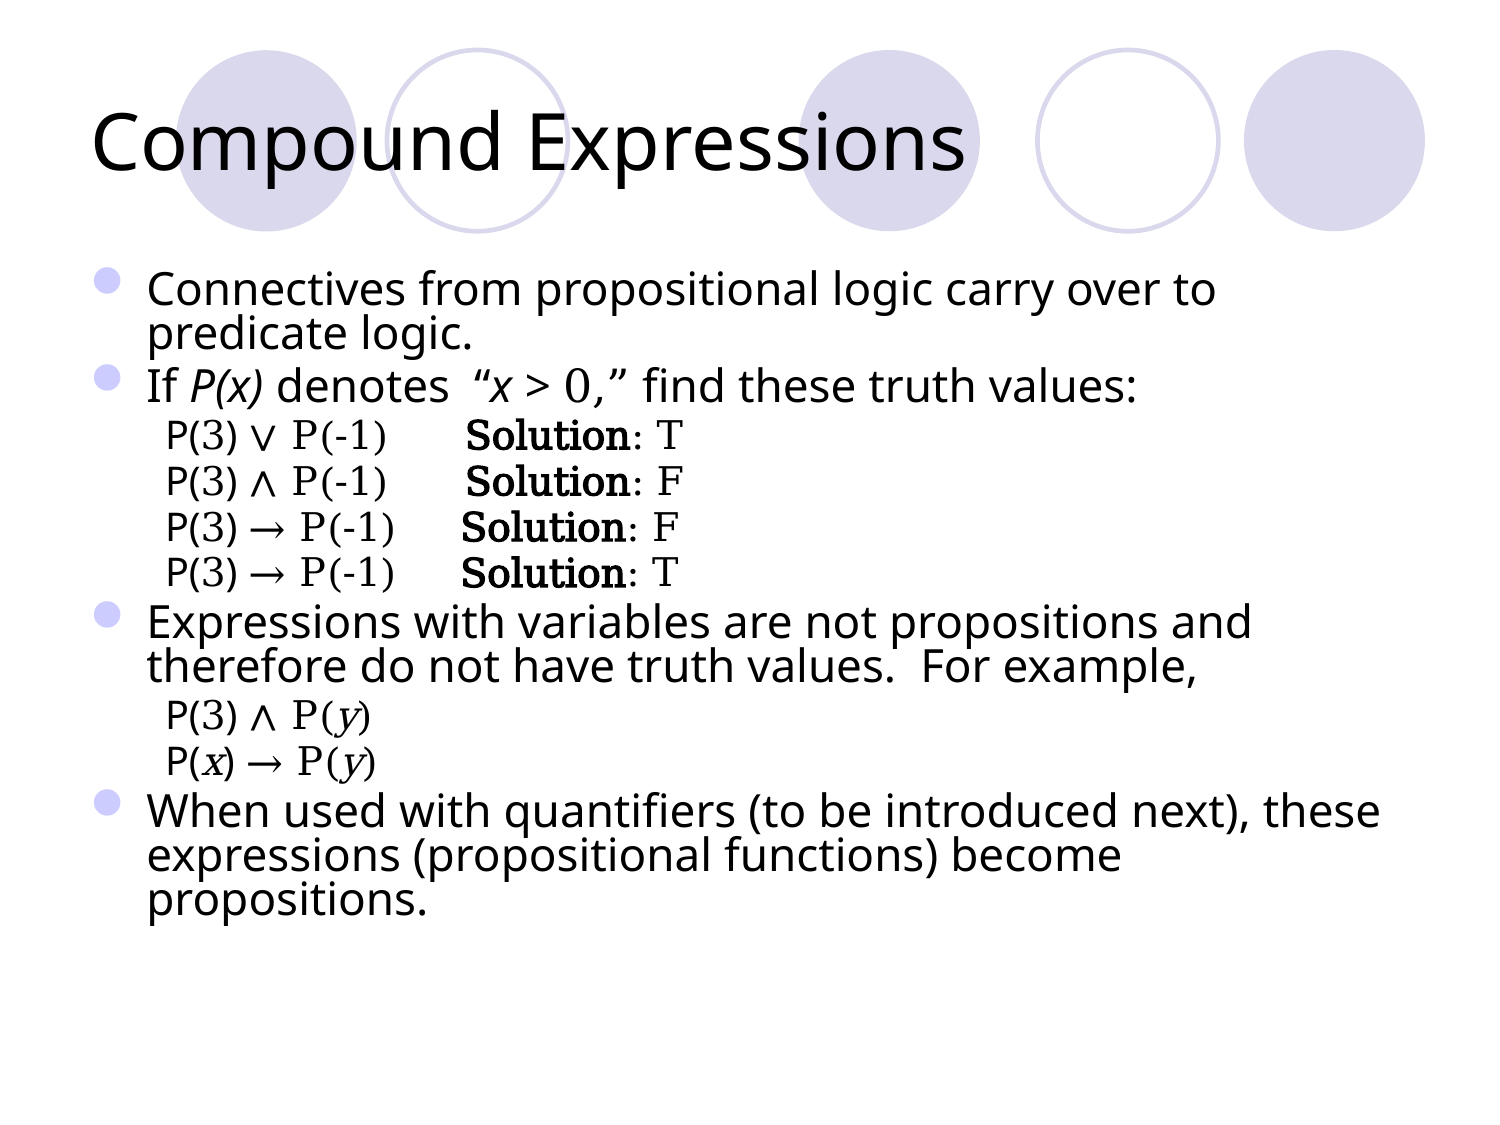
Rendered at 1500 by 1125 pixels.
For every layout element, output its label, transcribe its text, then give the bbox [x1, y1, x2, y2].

list Connectives from propositional logic carry over to predicate logic. If P(x) denotes “x > 0,” find these truth values: P(3) ∨ P(-1) Solution: T P(3) ∧ P(-1) Solution: F P(3) → P(-1) Solution: F P(3) → P(-1) Solution: T Expressions with variables are not propositions and therefore do not have truth values. For example, P(3) ∧ P(y) P(x) → P(y) When used with quantifiers (to be introduced next), these expressions (propositional functions) become propositions. [75, 262, 1425, 1006]
title Compound Expressions [75, 45, 1425, 233]
